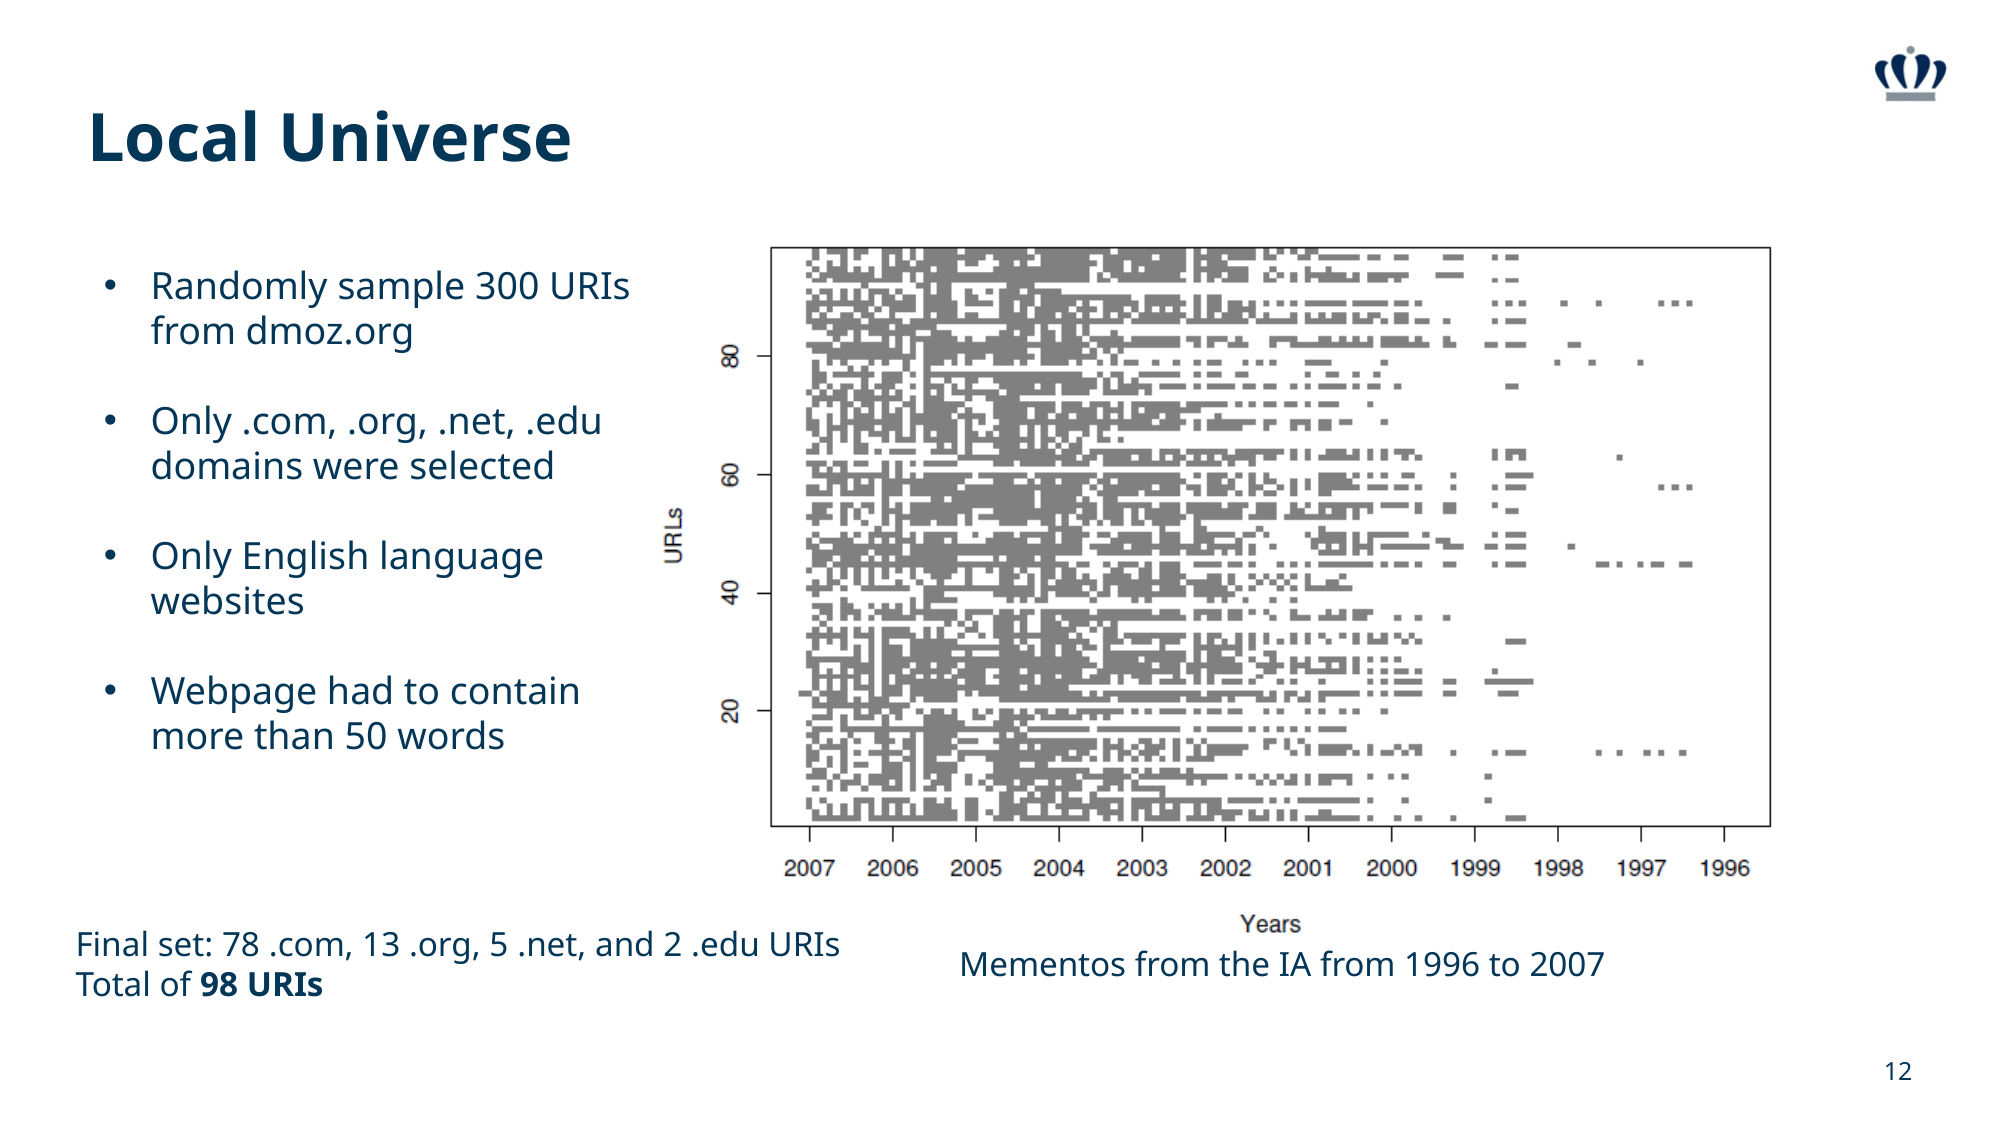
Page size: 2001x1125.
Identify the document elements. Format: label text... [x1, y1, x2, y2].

title Local Universe [72, 59, 1928, 220]
slide_number 12 [1477, 1042, 1928, 1103]
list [640, 176, 1847, 949]
text_box Final set: 78 .com, 13 .org, 5 .net, and 2 .edu URIs Total of 98 URIs [60, 916, 875, 1011]
picture [1862, 35, 1959, 113]
text_box Randomly sample 300 URIs from dmoz.org Only .com, .org, .net, .edu domains were selected Only English language websites Webpage had to contain more than 50 words [88, 254, 640, 765]
text_box Mementos from the IA from 1996 to 2007 [875, 949, 1790, 991]
